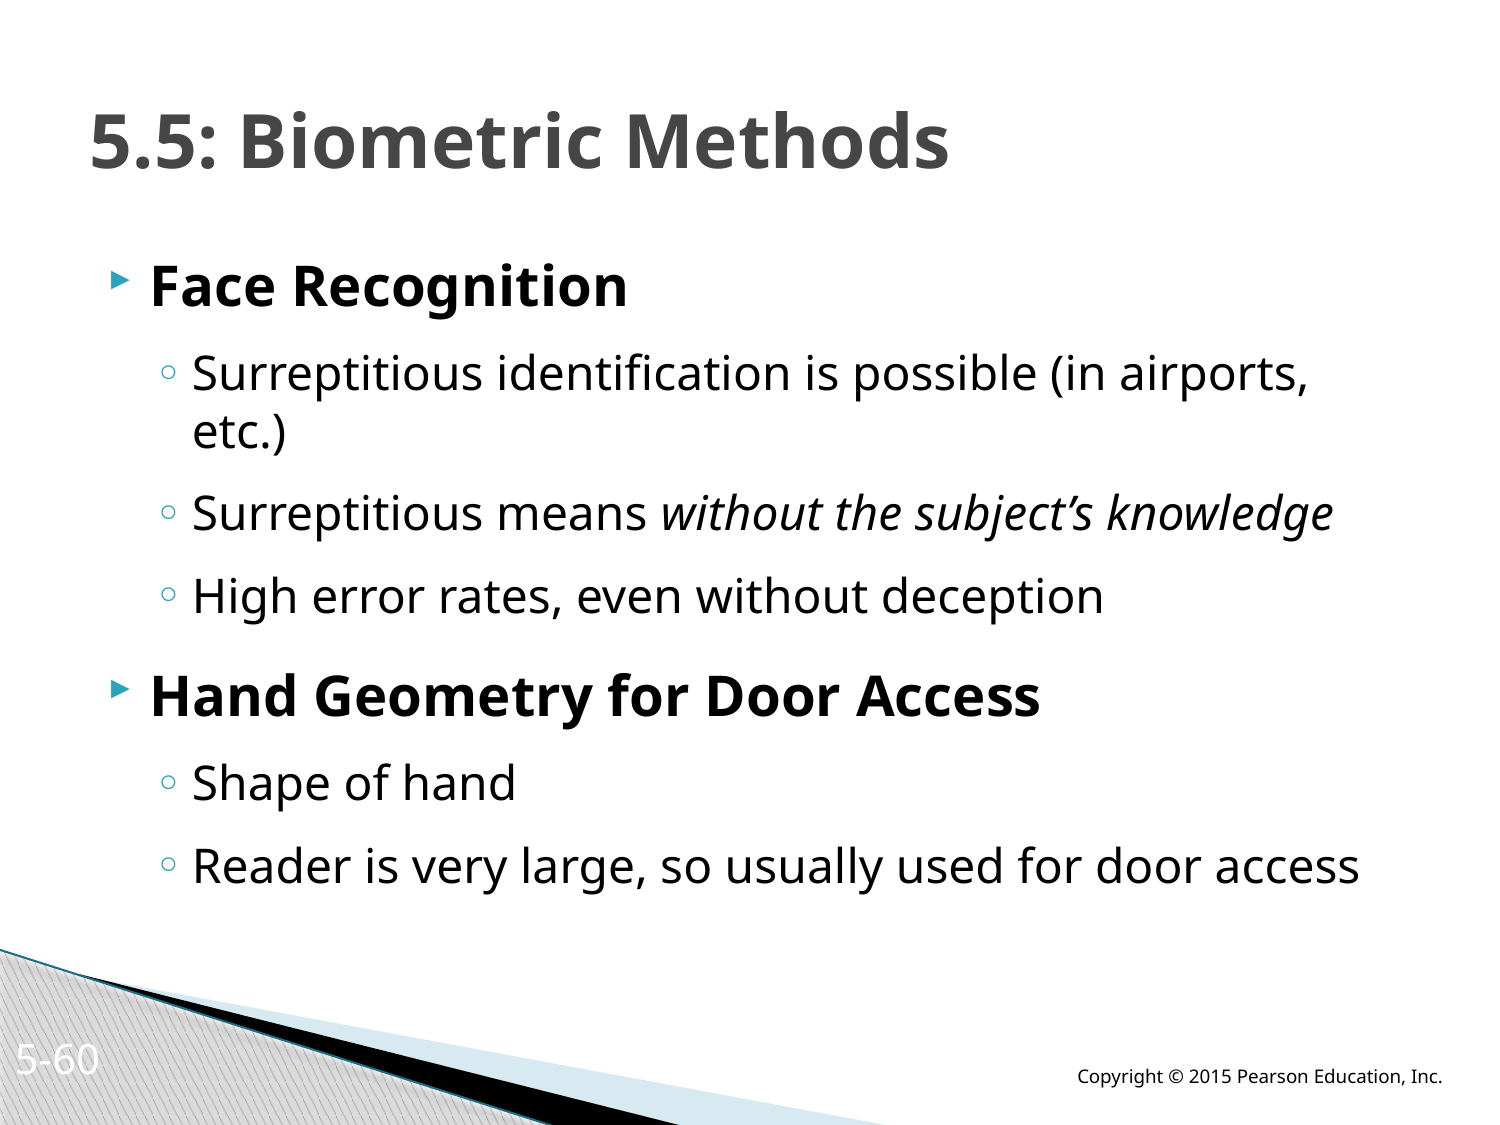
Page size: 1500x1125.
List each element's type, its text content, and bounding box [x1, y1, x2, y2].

slide_number 5-59 [0, 1025, 150, 1088]
list Face Recognition Surreptitious identification is possible (in airports, etc.) Surreptitious means without the subject’s knowledge High error rates, even without deception Hand Geometry for Door Access Shape of hand Reader is very large, so usually used for door access [75, 242, 1425, 986]
title 5.5: Biometric Methods [75, 45, 1425, 233]
